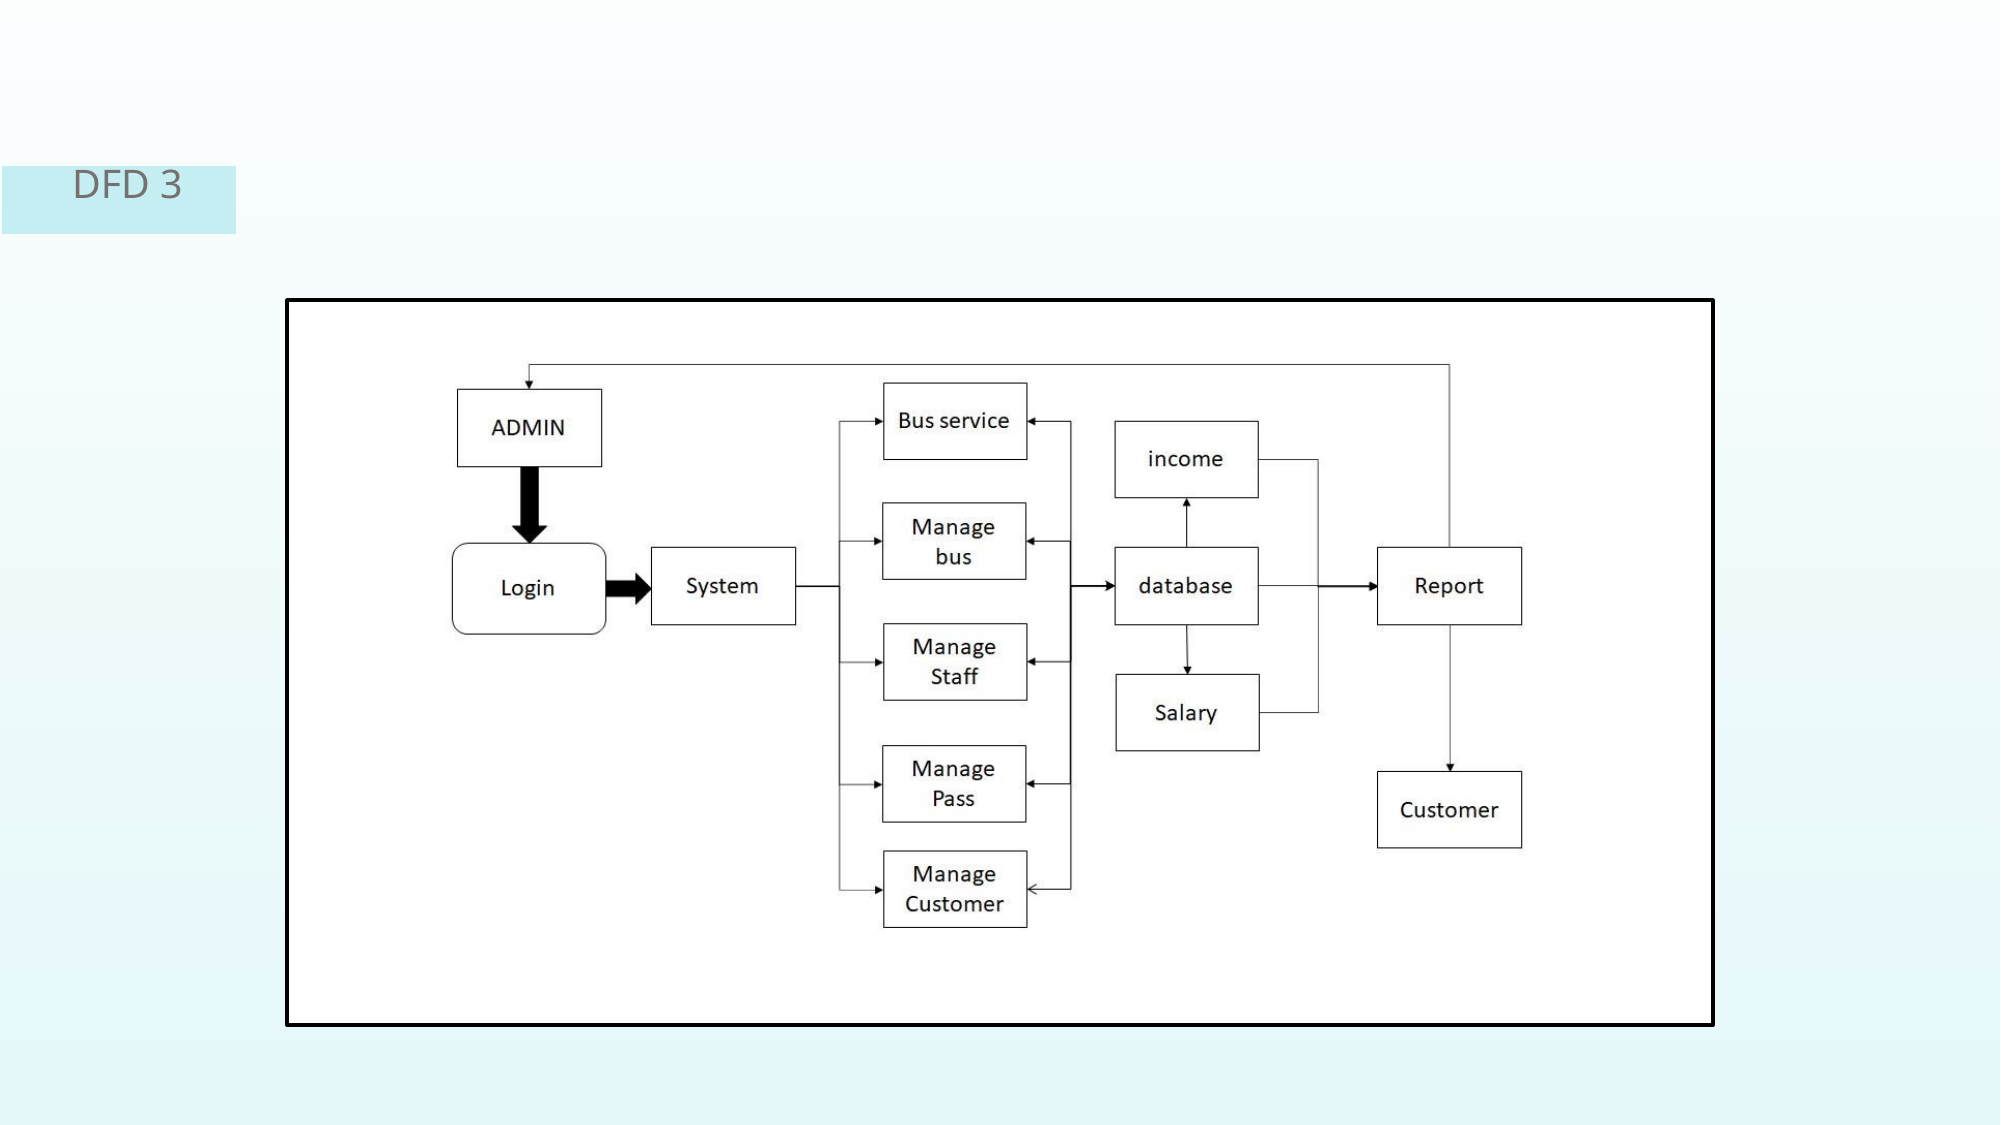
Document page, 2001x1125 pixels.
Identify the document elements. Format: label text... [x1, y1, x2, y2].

text_box DFD 3 [6, 157, 205, 243]
picture [289, 302, 1711, 1023]
text_box [205, 165, 237, 235]
text_box [1, 165, 6, 235]
